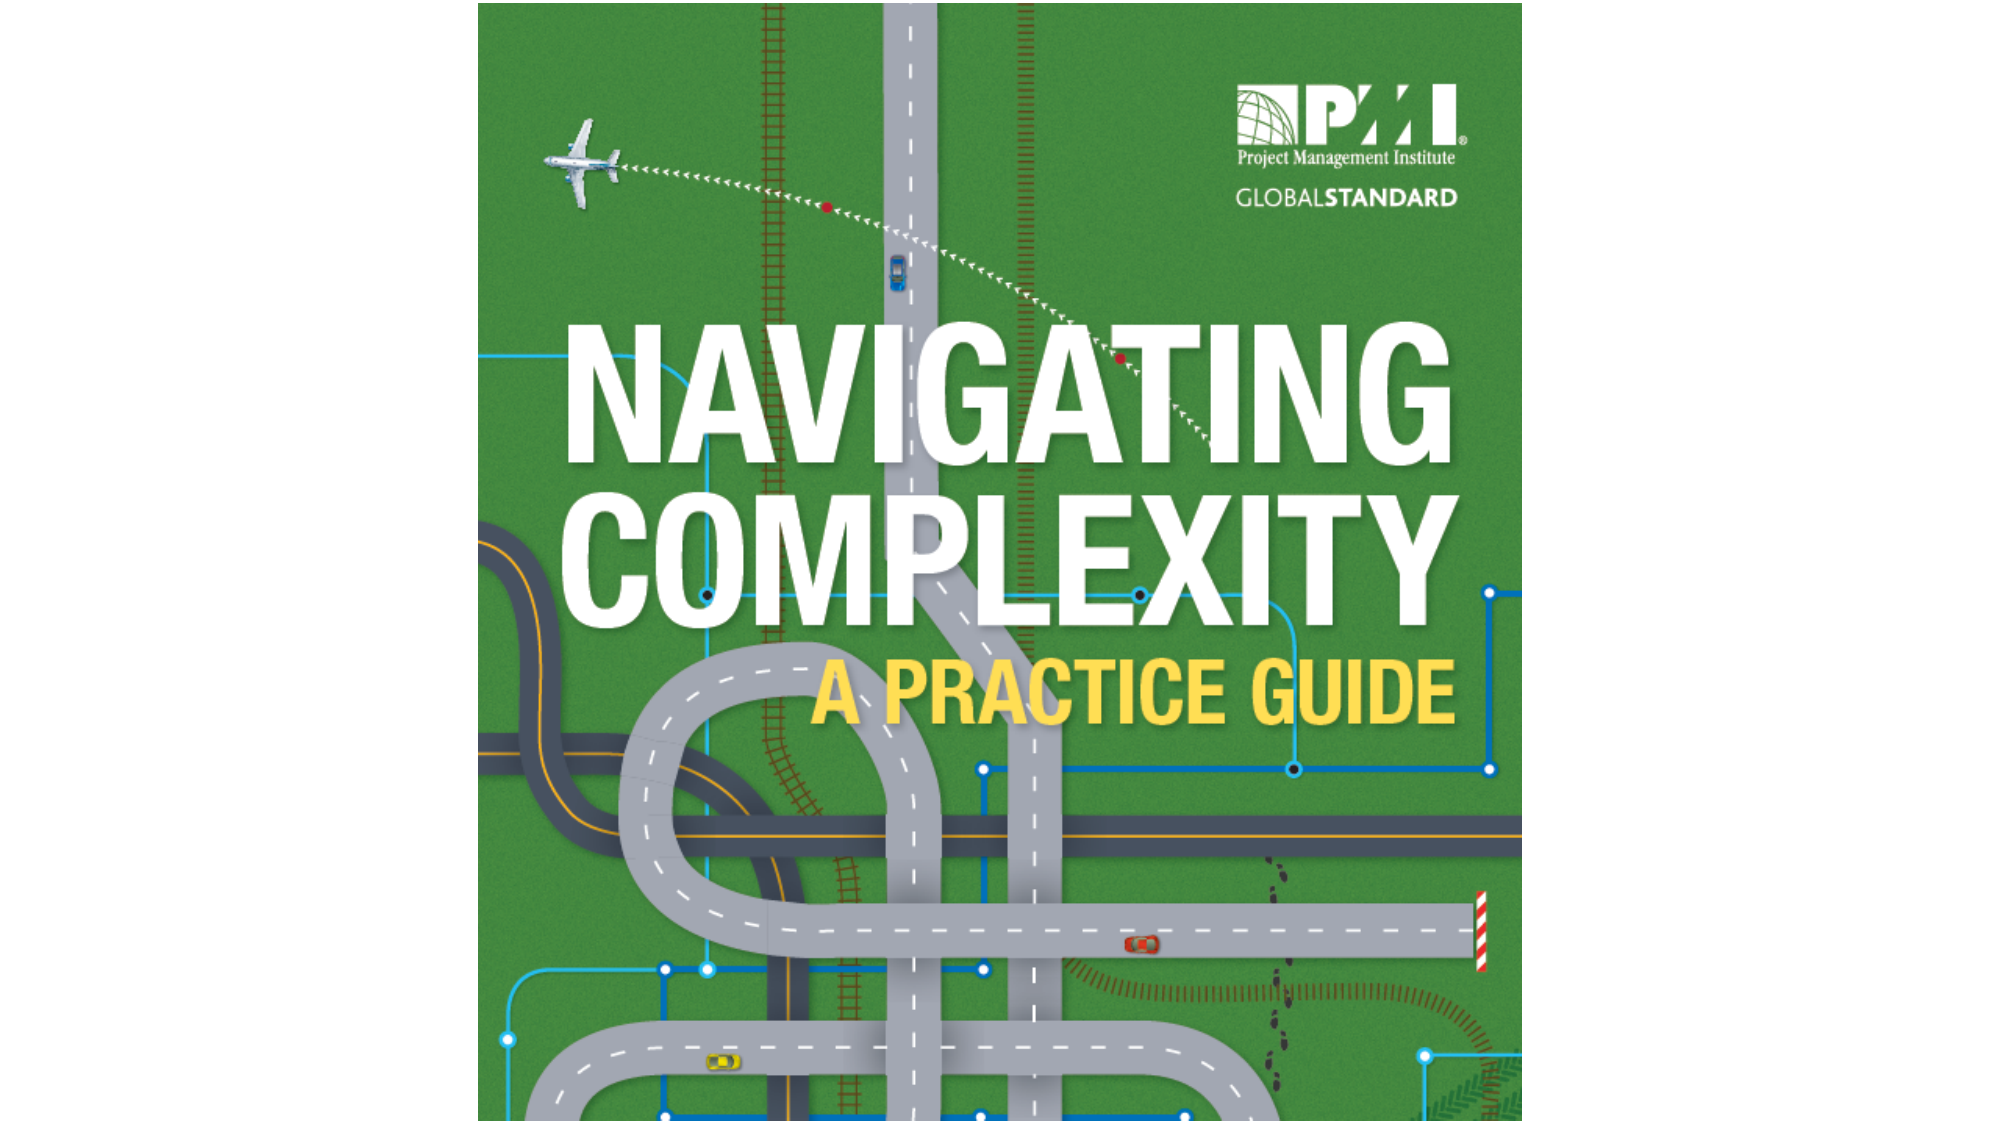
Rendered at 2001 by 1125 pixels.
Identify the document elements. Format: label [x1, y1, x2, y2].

picture [478, 3, 1522, 1122]
